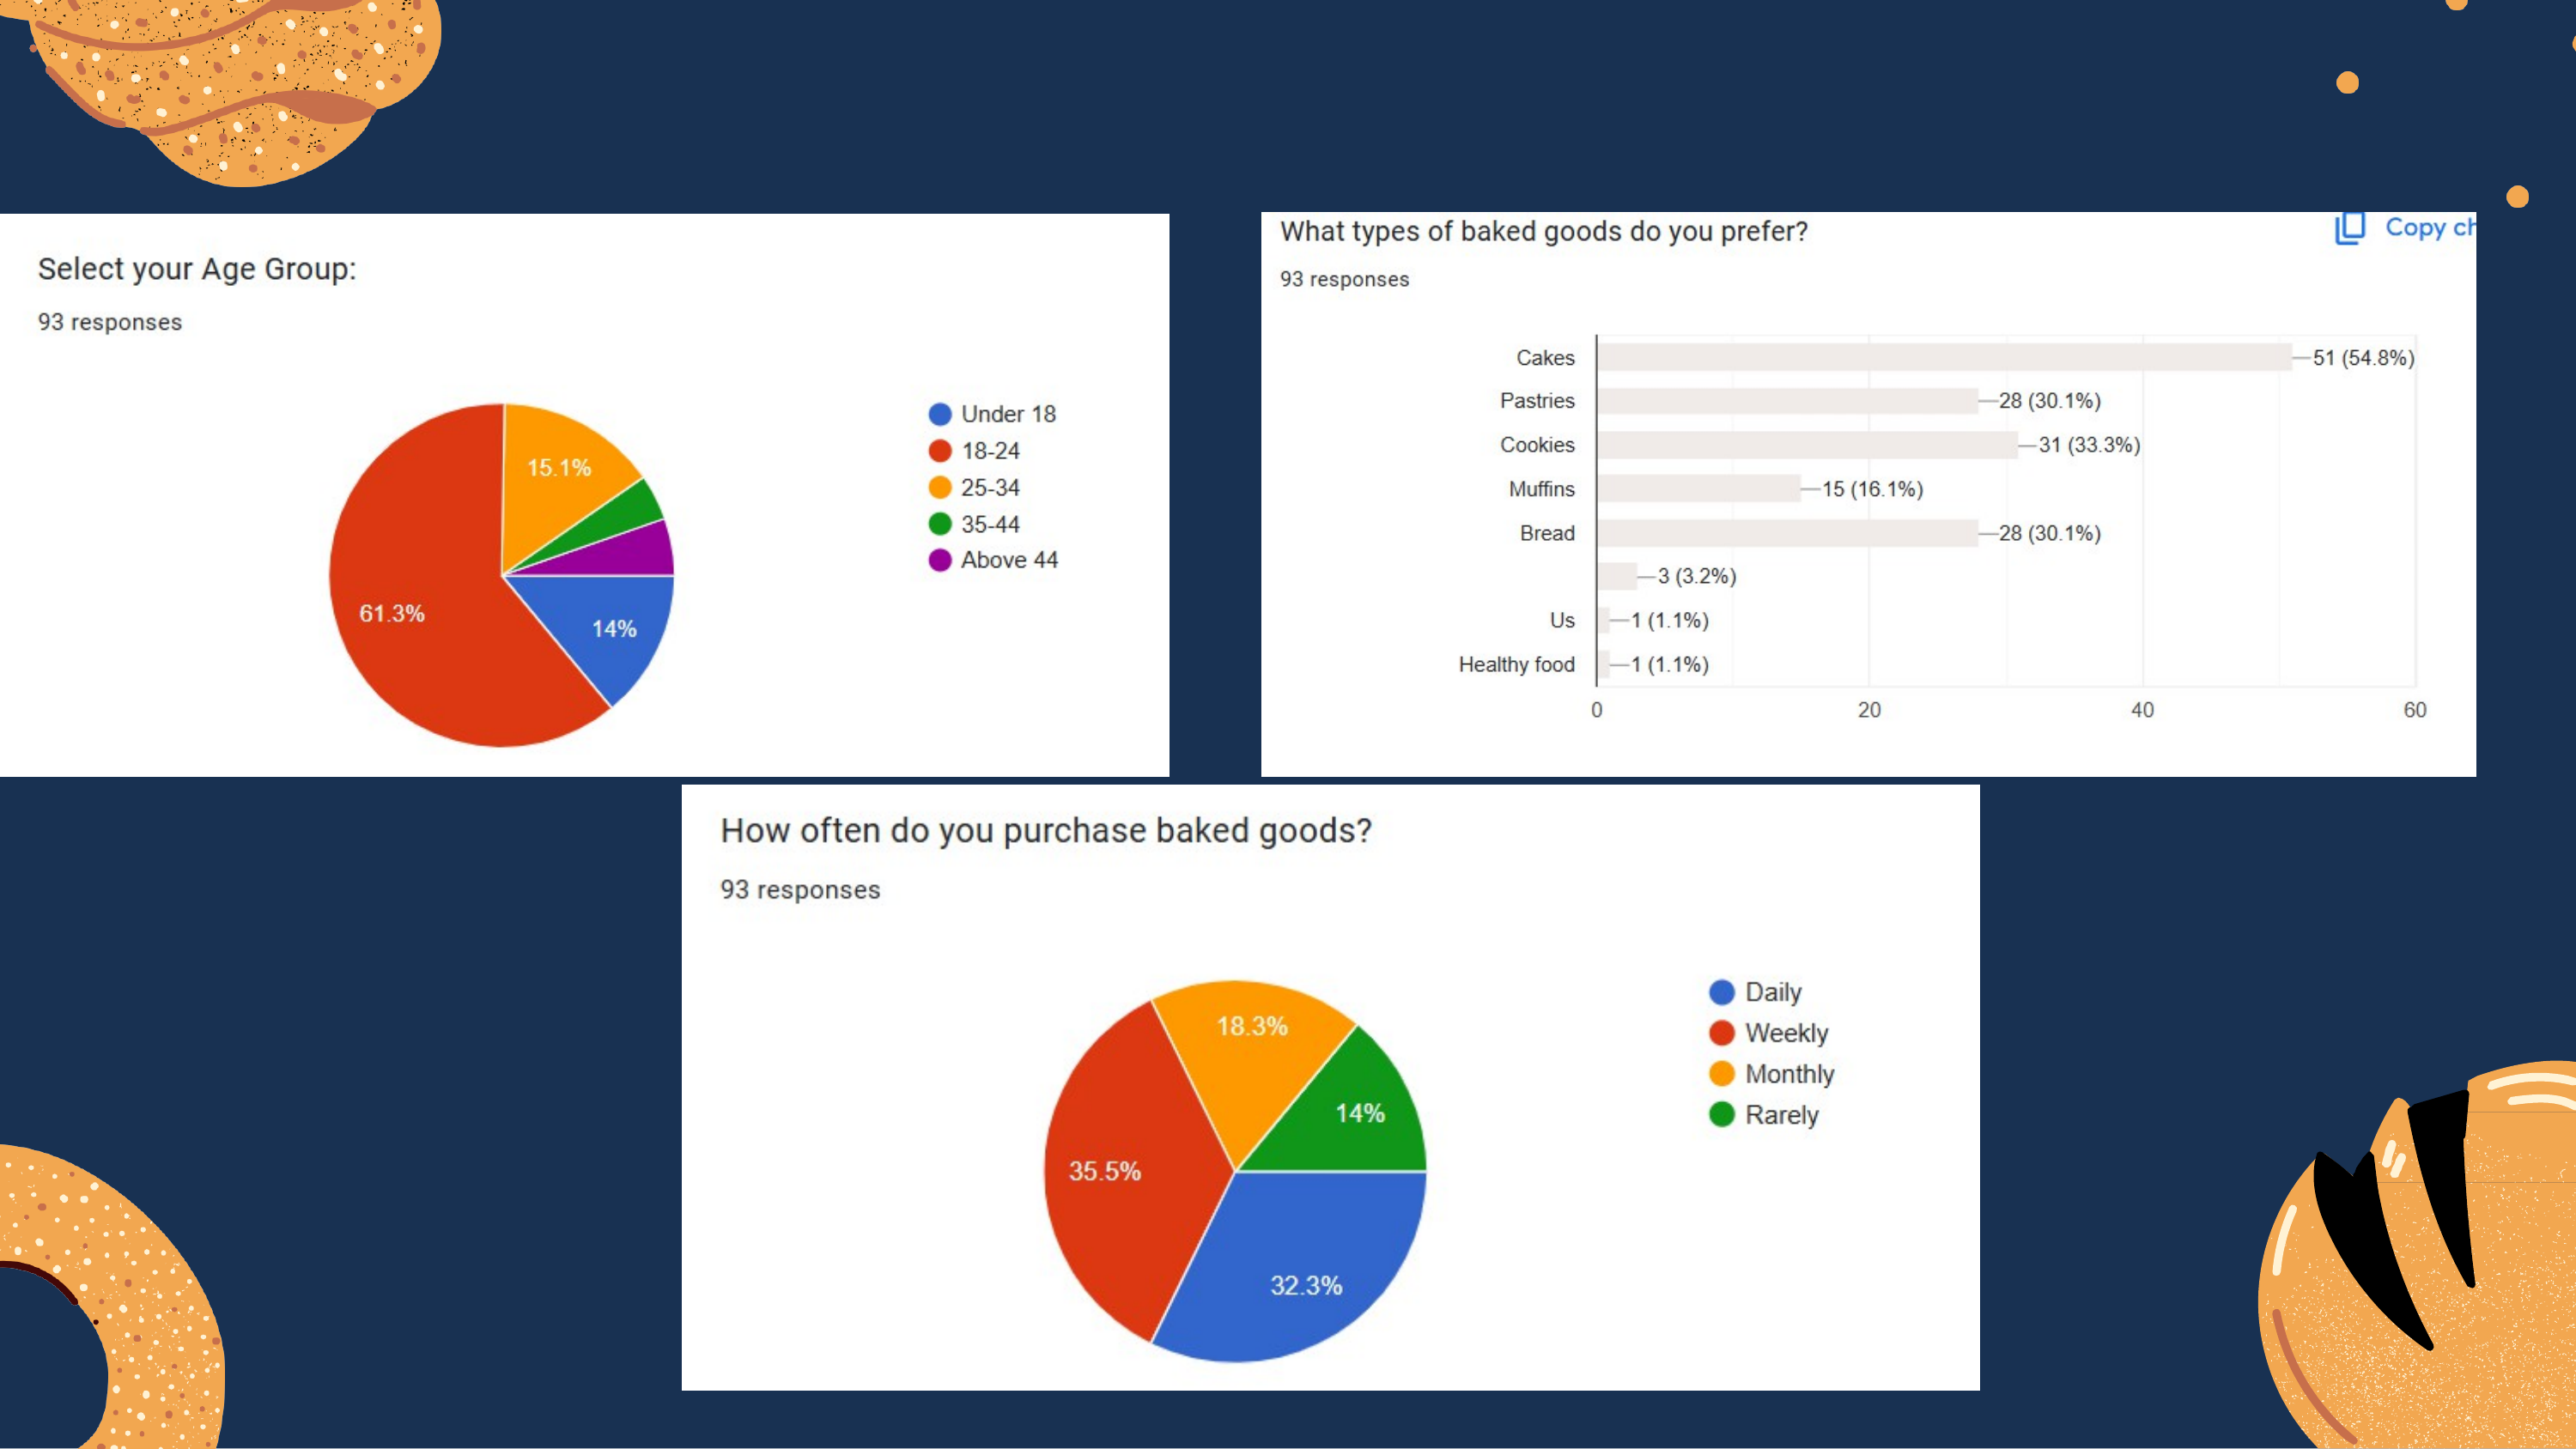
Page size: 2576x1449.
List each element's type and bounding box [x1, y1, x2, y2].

picture [2445, 0, 2468, 10]
picture [2336, 71, 2359, 94]
picture [2506, 185, 2529, 208]
text_box [2257, 1060, 2576, 1449]
picture [0, 1143, 226, 1449]
picture [1261, 212, 2476, 777]
picture [0, 0, 441, 187]
text_box [2572, 35, 2576, 52]
picture [682, 784, 1980, 1391]
picture [0, 214, 1170, 778]
